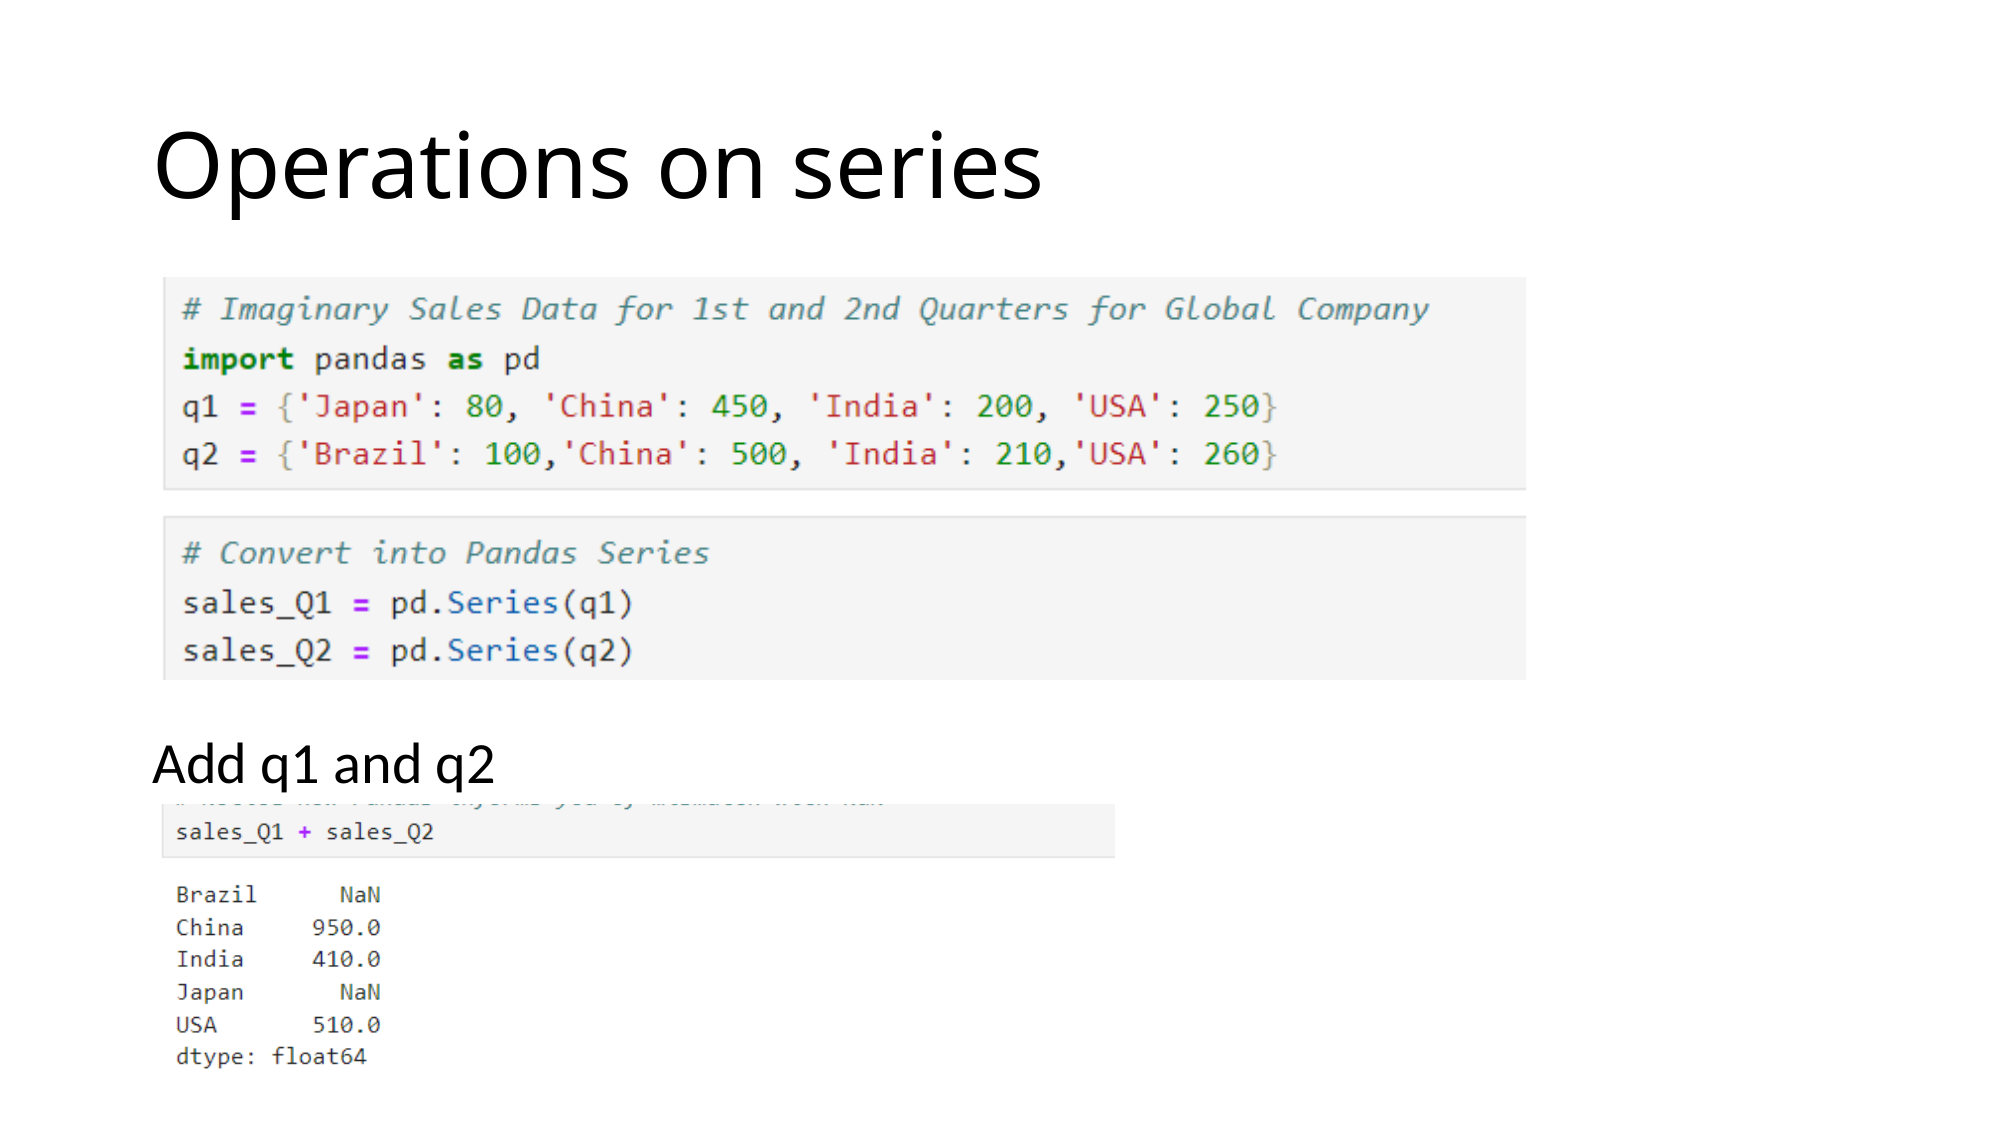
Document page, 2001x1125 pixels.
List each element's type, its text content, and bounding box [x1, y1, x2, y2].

picture [159, 804, 1115, 1074]
title Operations on series [137, 59, 1863, 278]
list Add q1 and q2 [137, 299, 1863, 1014]
picture [159, 277, 1527, 680]
